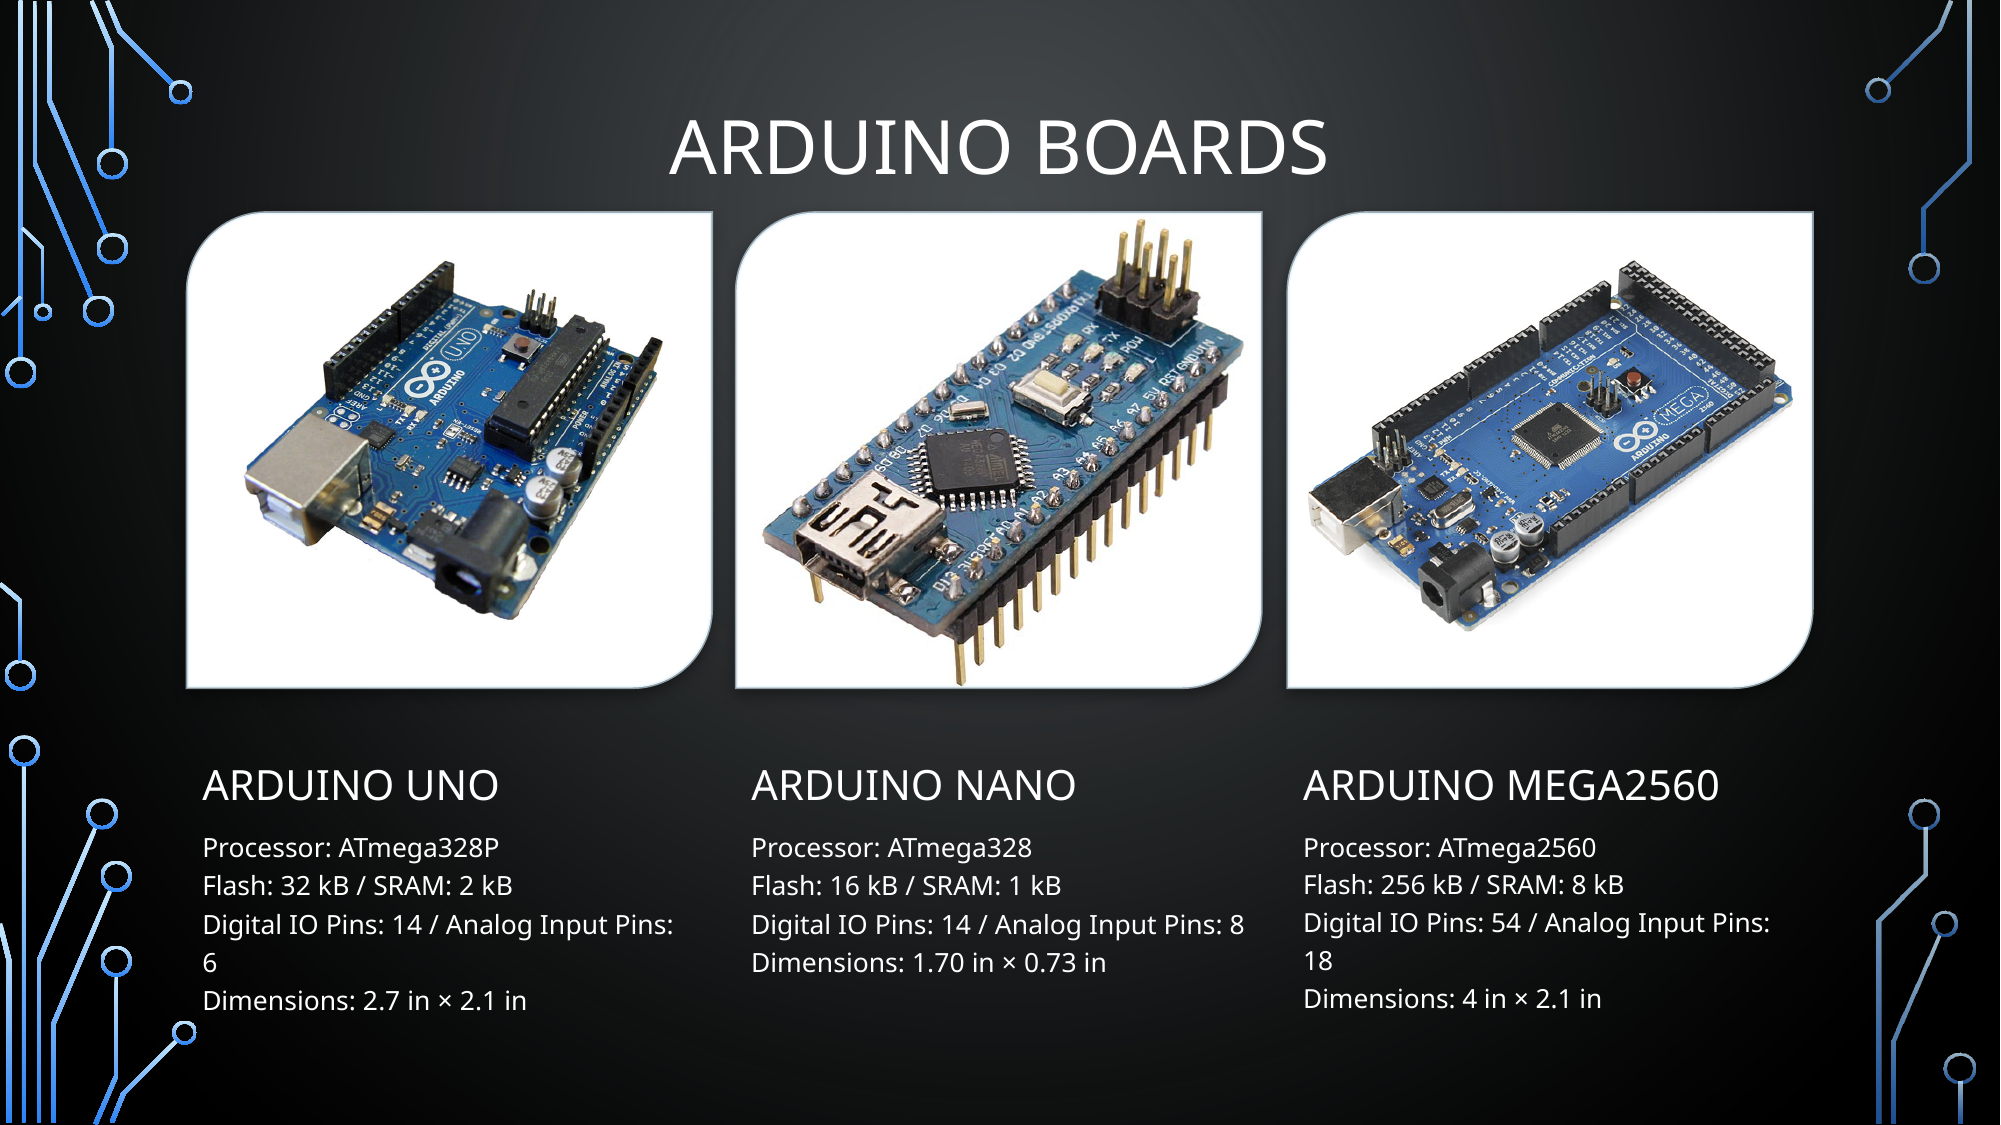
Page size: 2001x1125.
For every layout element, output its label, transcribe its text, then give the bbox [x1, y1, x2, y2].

list Processor: ATmega328P Flash: 32 kB / SRAM: 2 kB Digital IO Pins: 14 / Analog Input Pins: 6 Dimensions: 2.7 in × 2.1 in [187, 817, 712, 1025]
picture [1287, 212, 1813, 688]
picture [736, 212, 1262, 688]
list Arduino Nano [736, 722, 1262, 817]
title Arduino Boards [187, 99, 1813, 200]
picture [186, 212, 712, 688]
list Arduino Mega2560 [1288, 722, 1812, 817]
list Processor: ATmega2560 Flash: 256 kB / SRAM: 8 kB Digital IO Pins: 54 / Analog Input Pins: 18 Dimensions: 4 in × 2.1 in [1288, 817, 1813, 1023]
list Arduino Uno [187, 722, 712, 817]
list Processor: ATmega328 Flash: 16 kB / SRAM: 1 kB Digital IO Pins: 14 / Analog Input Pins: 8 Dimensions: 1.70 in × 0.73 in [736, 817, 1262, 1023]
